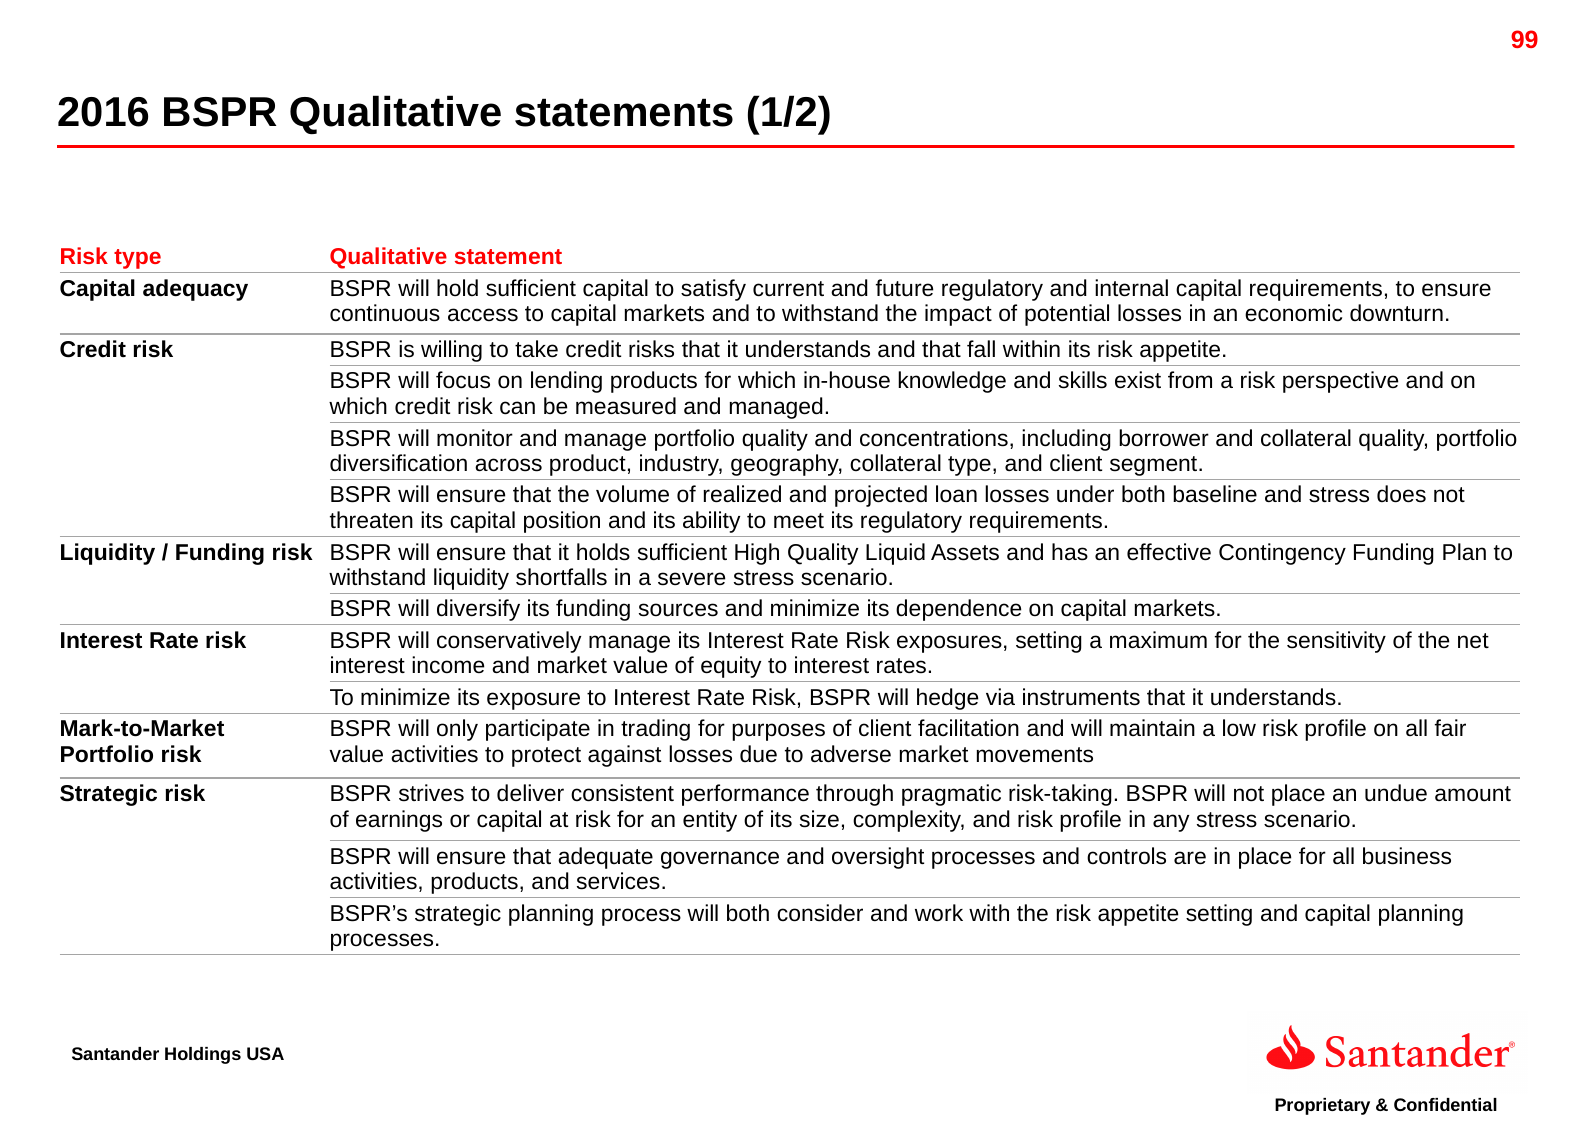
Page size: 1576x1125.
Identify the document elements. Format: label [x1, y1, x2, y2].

list [57, 74, 1479, 146]
picture [1247, 1011, 1528, 1094]
table_cell [60, 335, 1520, 536]
table_cell [60, 714, 1520, 777]
table_header [60, 241, 1520, 272]
table_cell [60, 537, 1520, 624]
table_cell [60, 273, 1520, 333]
table_cell [60, 779, 1520, 954]
table_cell [60, 625, 1520, 713]
